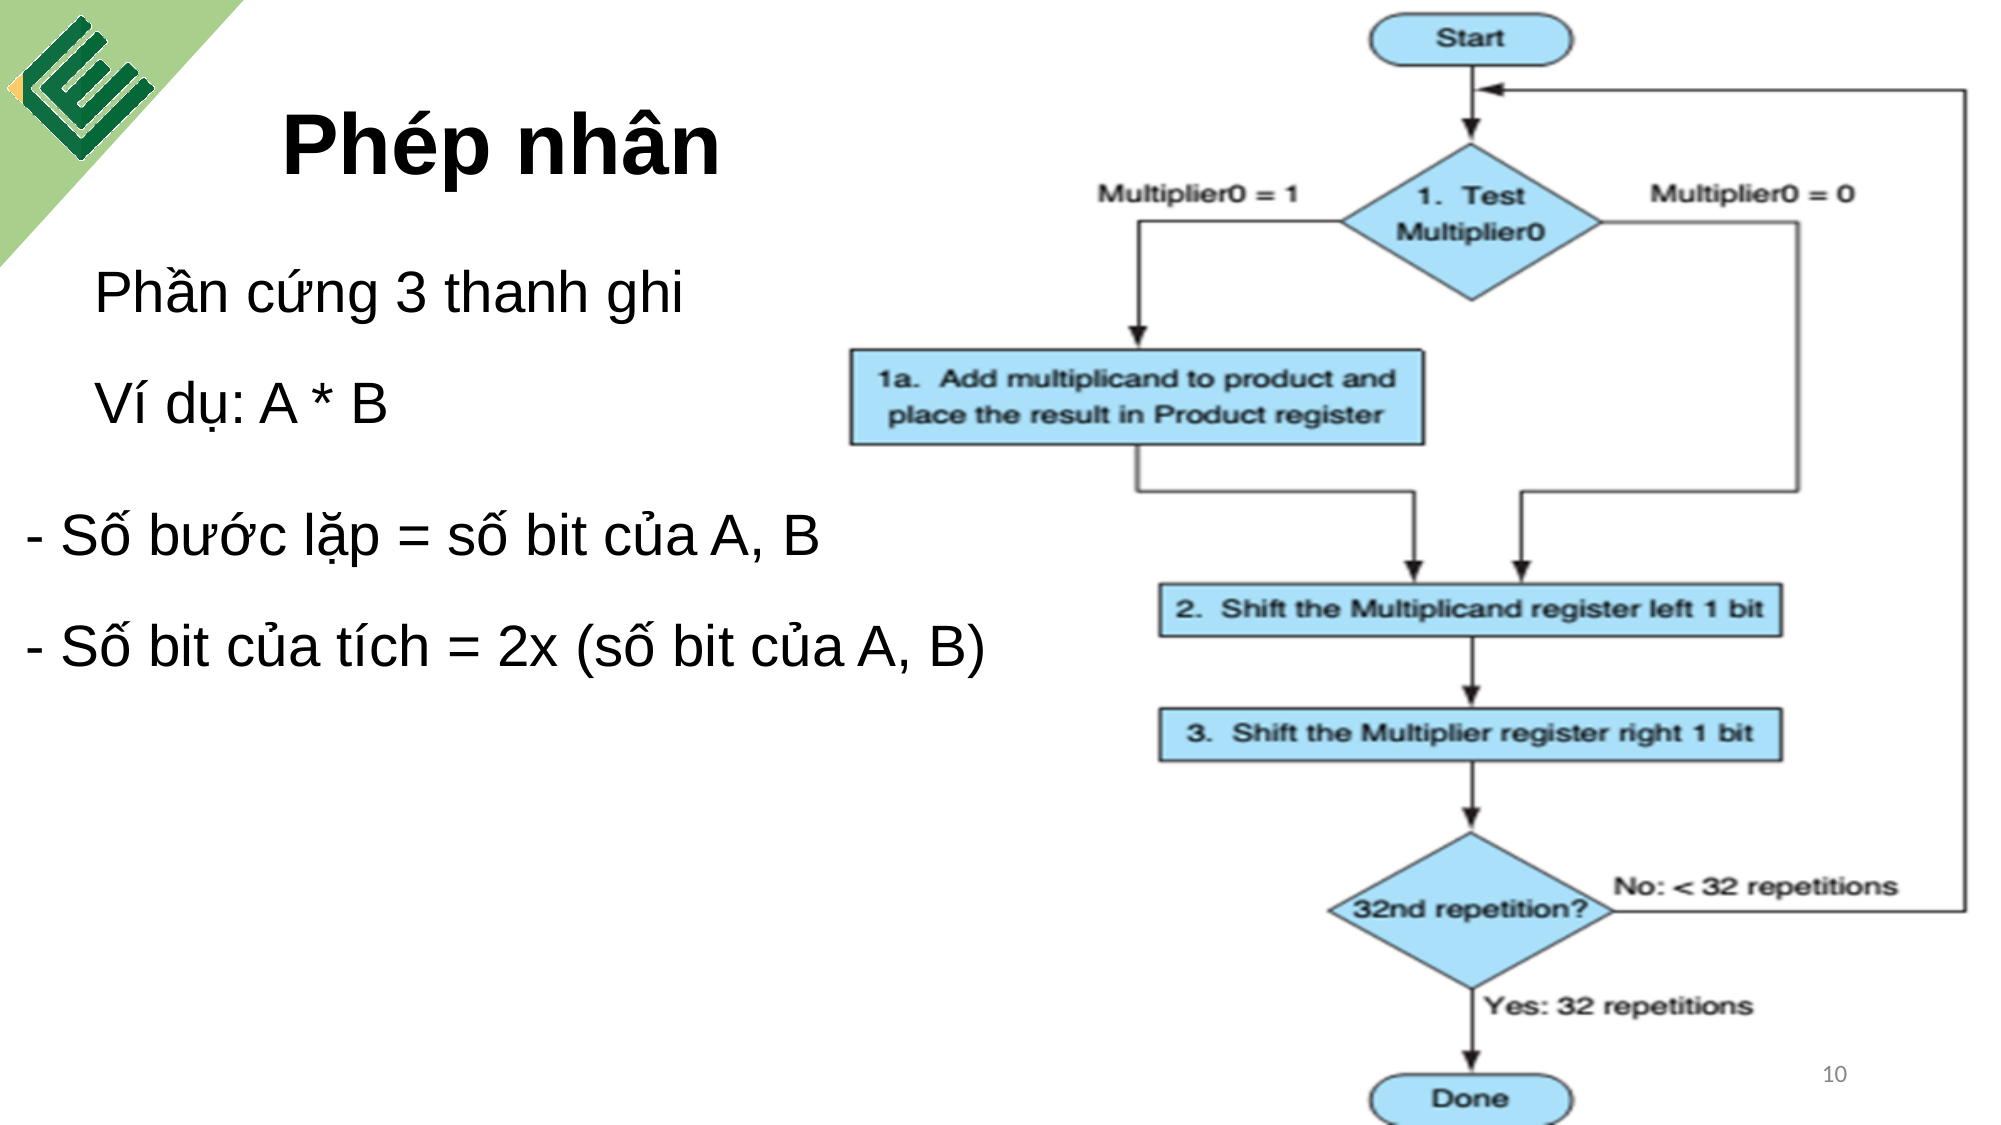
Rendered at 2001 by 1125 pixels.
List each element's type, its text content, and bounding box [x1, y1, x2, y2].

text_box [0, 0, 251, 276]
list - Số bước lặp = số bit của A, B [10, 497, 839, 608]
text_box Ví dụ: A * B [79, 357, 433, 443]
title Phép nhân [266, 92, 839, 278]
text_box - Số bit của tích = 2x (số bit của A, B) [10, 608, 839, 783]
text_box Phần cứng 3 thanh ghi [79, 246, 707, 332]
picture [844, 8, 1971, 1125]
